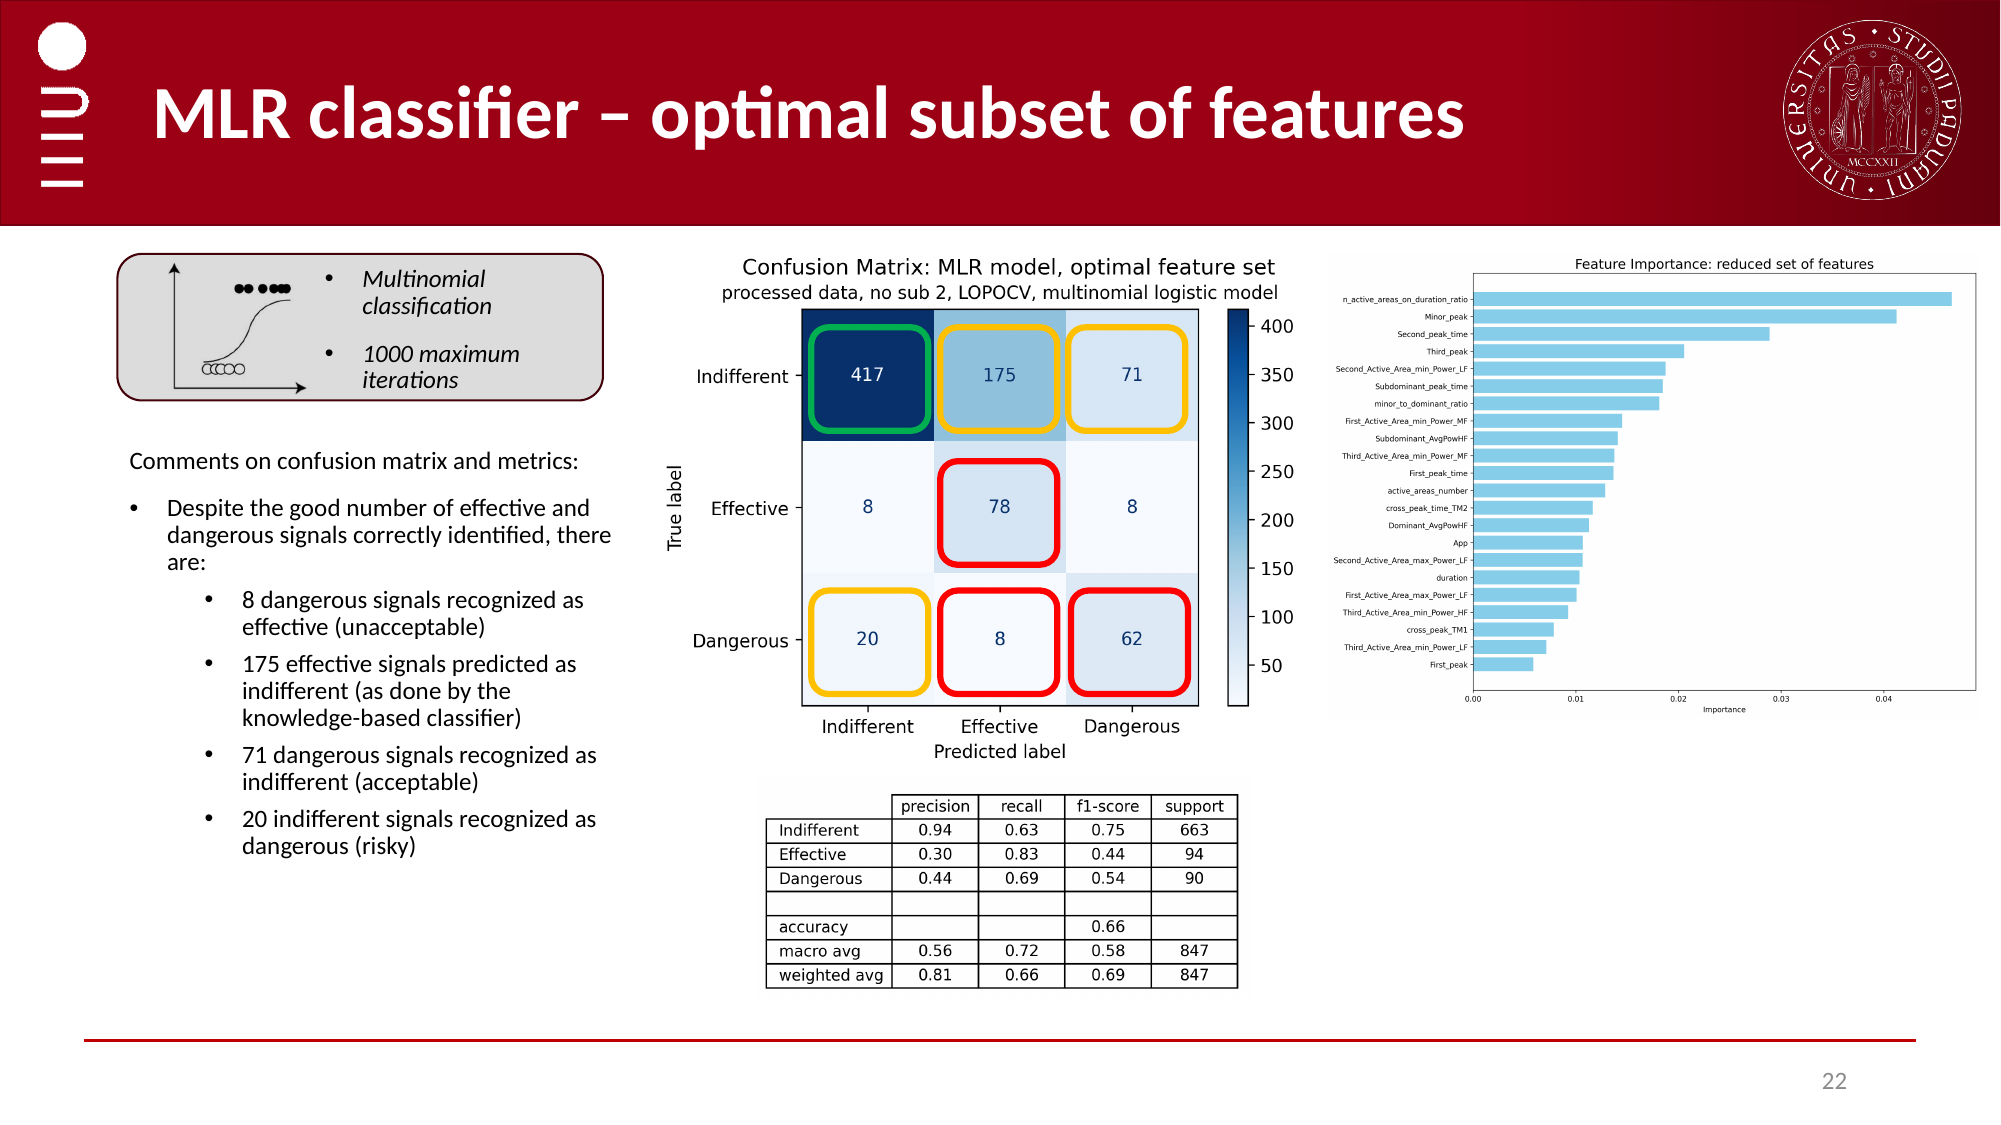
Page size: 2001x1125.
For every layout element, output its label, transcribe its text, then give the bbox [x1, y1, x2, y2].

text_box [116, 252, 604, 402]
title MLR classifier – optimal subset of features [137, 34, 1763, 194]
picture [1328, 253, 1981, 726]
picture [160, 258, 310, 395]
picture [1783, 20, 1963, 200]
picture [654, 245, 1307, 998]
slide_number 22 [1412, 1049, 1863, 1110]
text_box Multinomial classification 1000 maximum iterations [310, 258, 615, 376]
list Comments on confusion matrix and metrics: Despite the good number of effective and dangerous signals correctly identified, there are: 8 dangerous signals recognized as effective (unacceptable) 175 effective signals predicted as indifferent (as done by the knowledge-based classifier) 71 dangerous signals recognized as indifferent (acceptable) 20 indifferent signals recognized as dangerous (risky) [114, 440, 633, 879]
